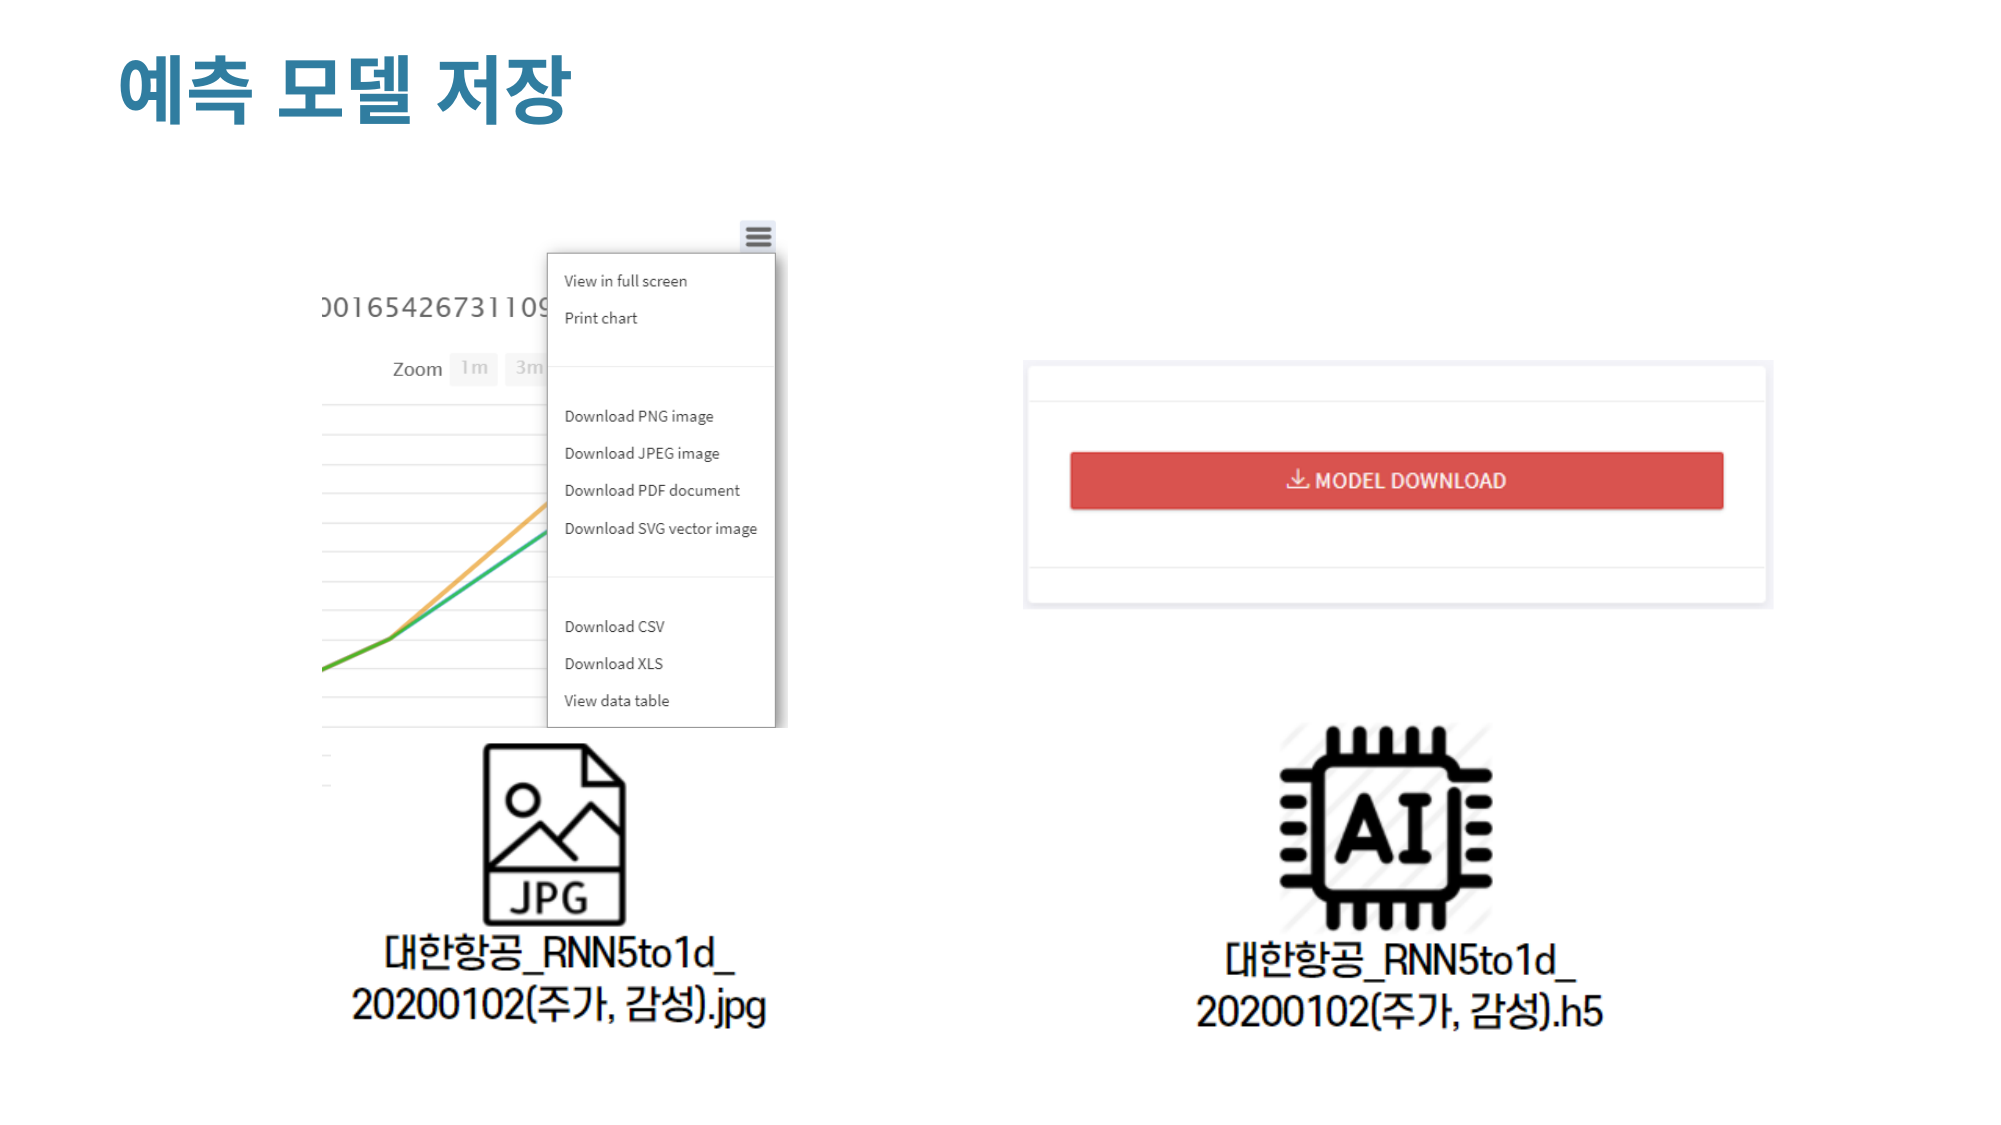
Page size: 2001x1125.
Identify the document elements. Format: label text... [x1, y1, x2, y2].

title 예측 모델 저장 [102, 19, 1903, 159]
picture [1023, 360, 1777, 611]
picture [1178, 712, 1623, 1047]
picture [322, 208, 788, 1036]
